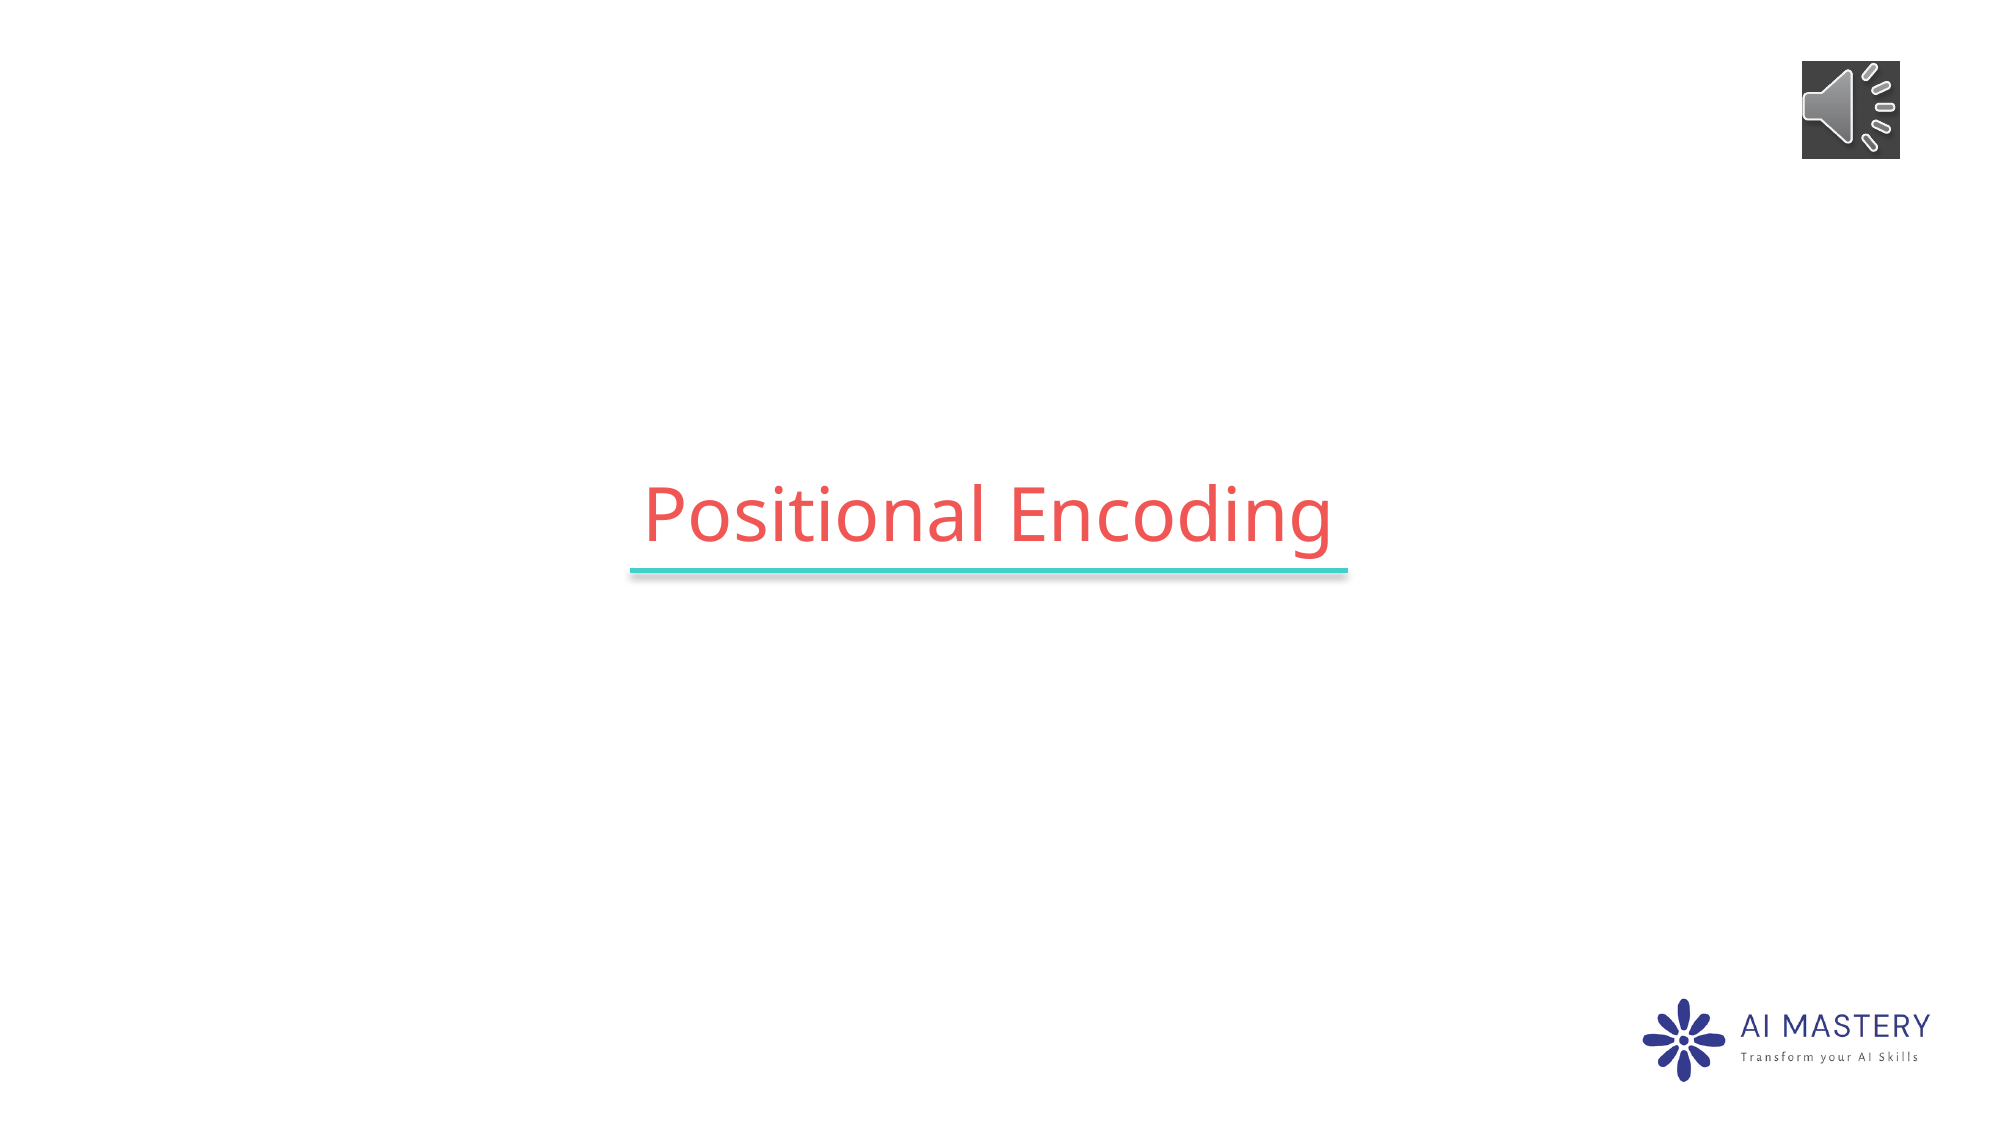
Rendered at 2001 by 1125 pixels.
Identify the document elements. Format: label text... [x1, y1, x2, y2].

text_box [1629, 984, 1710, 1097]
title Positional Encoding [126, 408, 1852, 626]
picture [1801, 59, 1902, 160]
picture [1710, 924, 2000, 1125]
